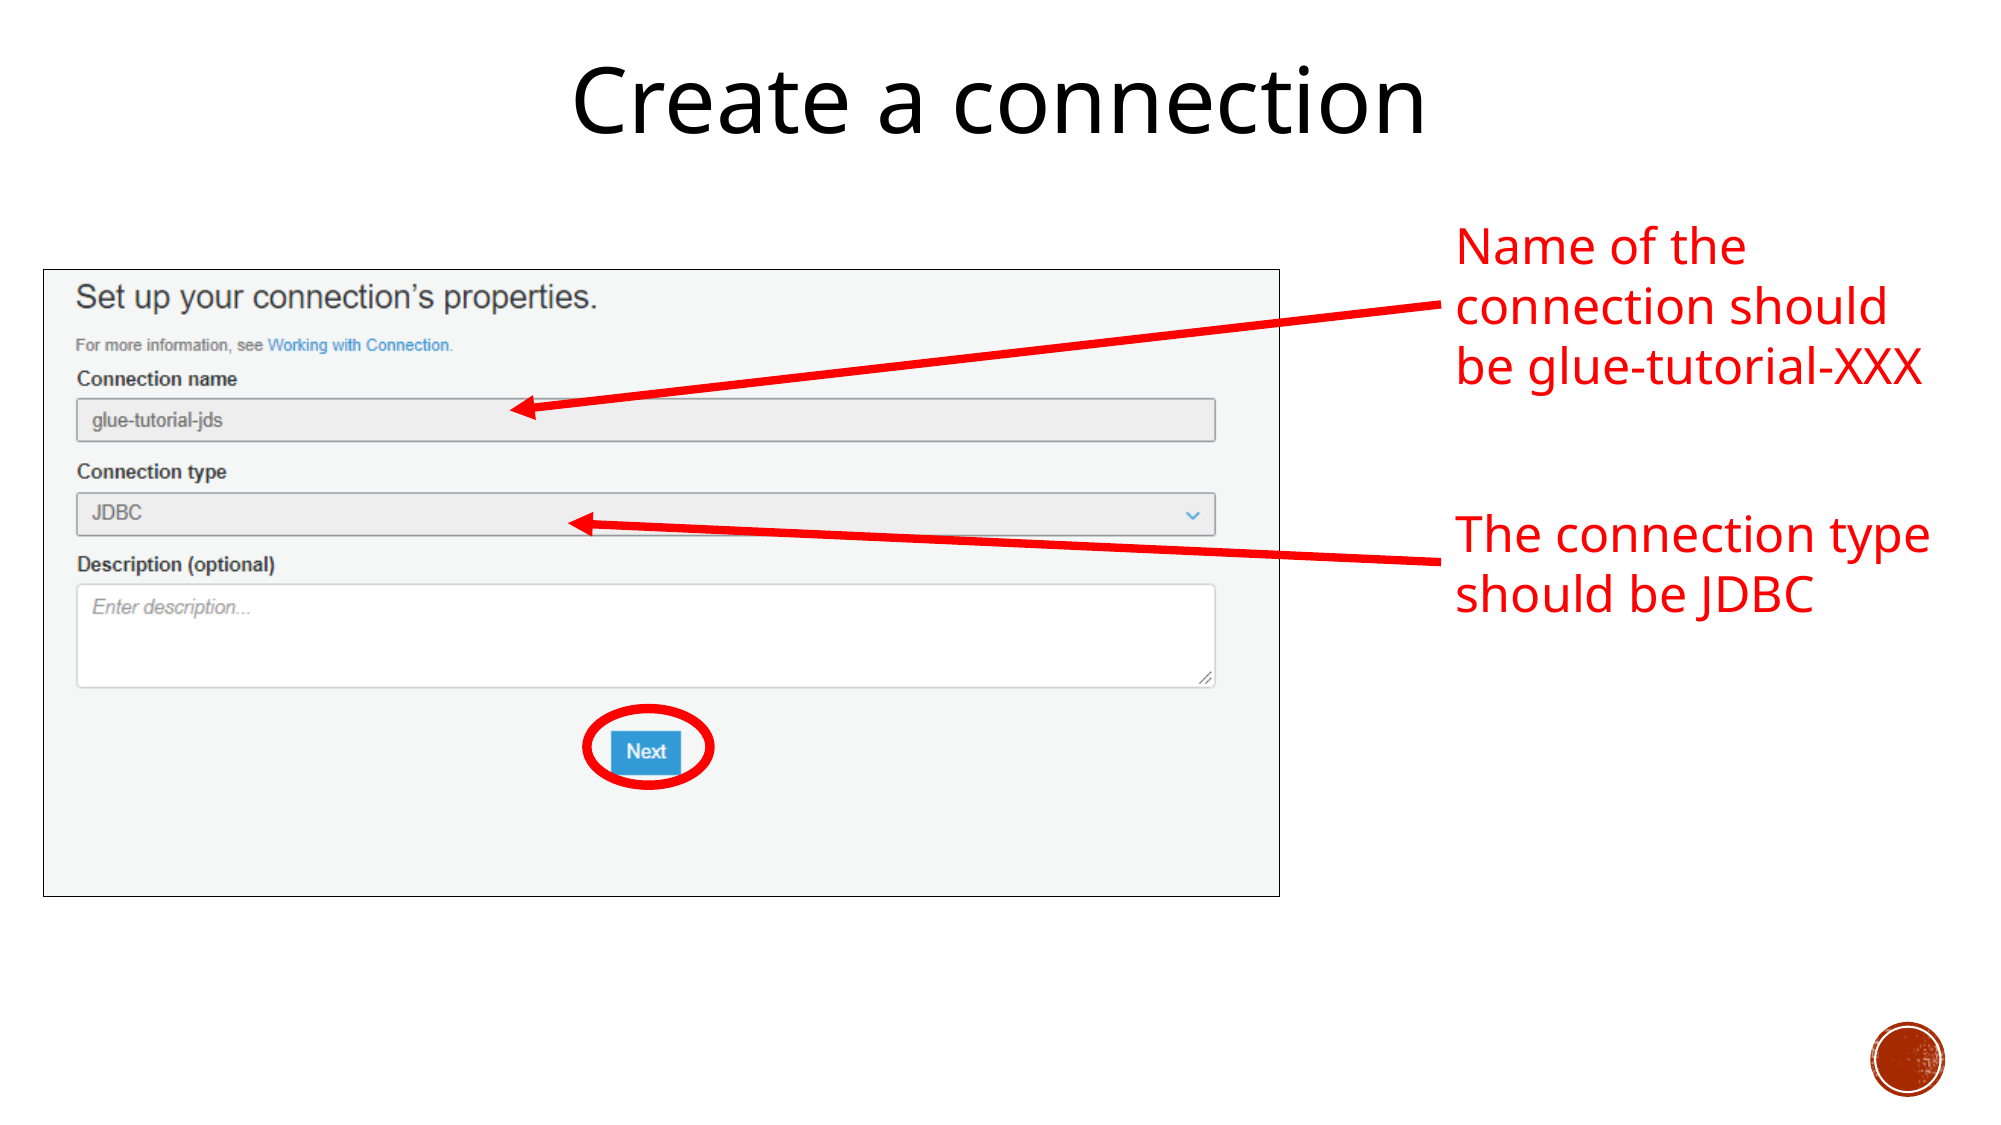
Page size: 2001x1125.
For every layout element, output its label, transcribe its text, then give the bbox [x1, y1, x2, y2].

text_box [516, 310, 1438, 407]
text_box The connection type should be JDBC [1441, 494, 1981, 630]
picture [44, 269, 1280, 896]
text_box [570, 525, 1439, 561]
text_box Create a connection [555, 34, 1445, 159]
text_box Name of the connection should be glue-tutorial-XXX [1441, 206, 1976, 402]
